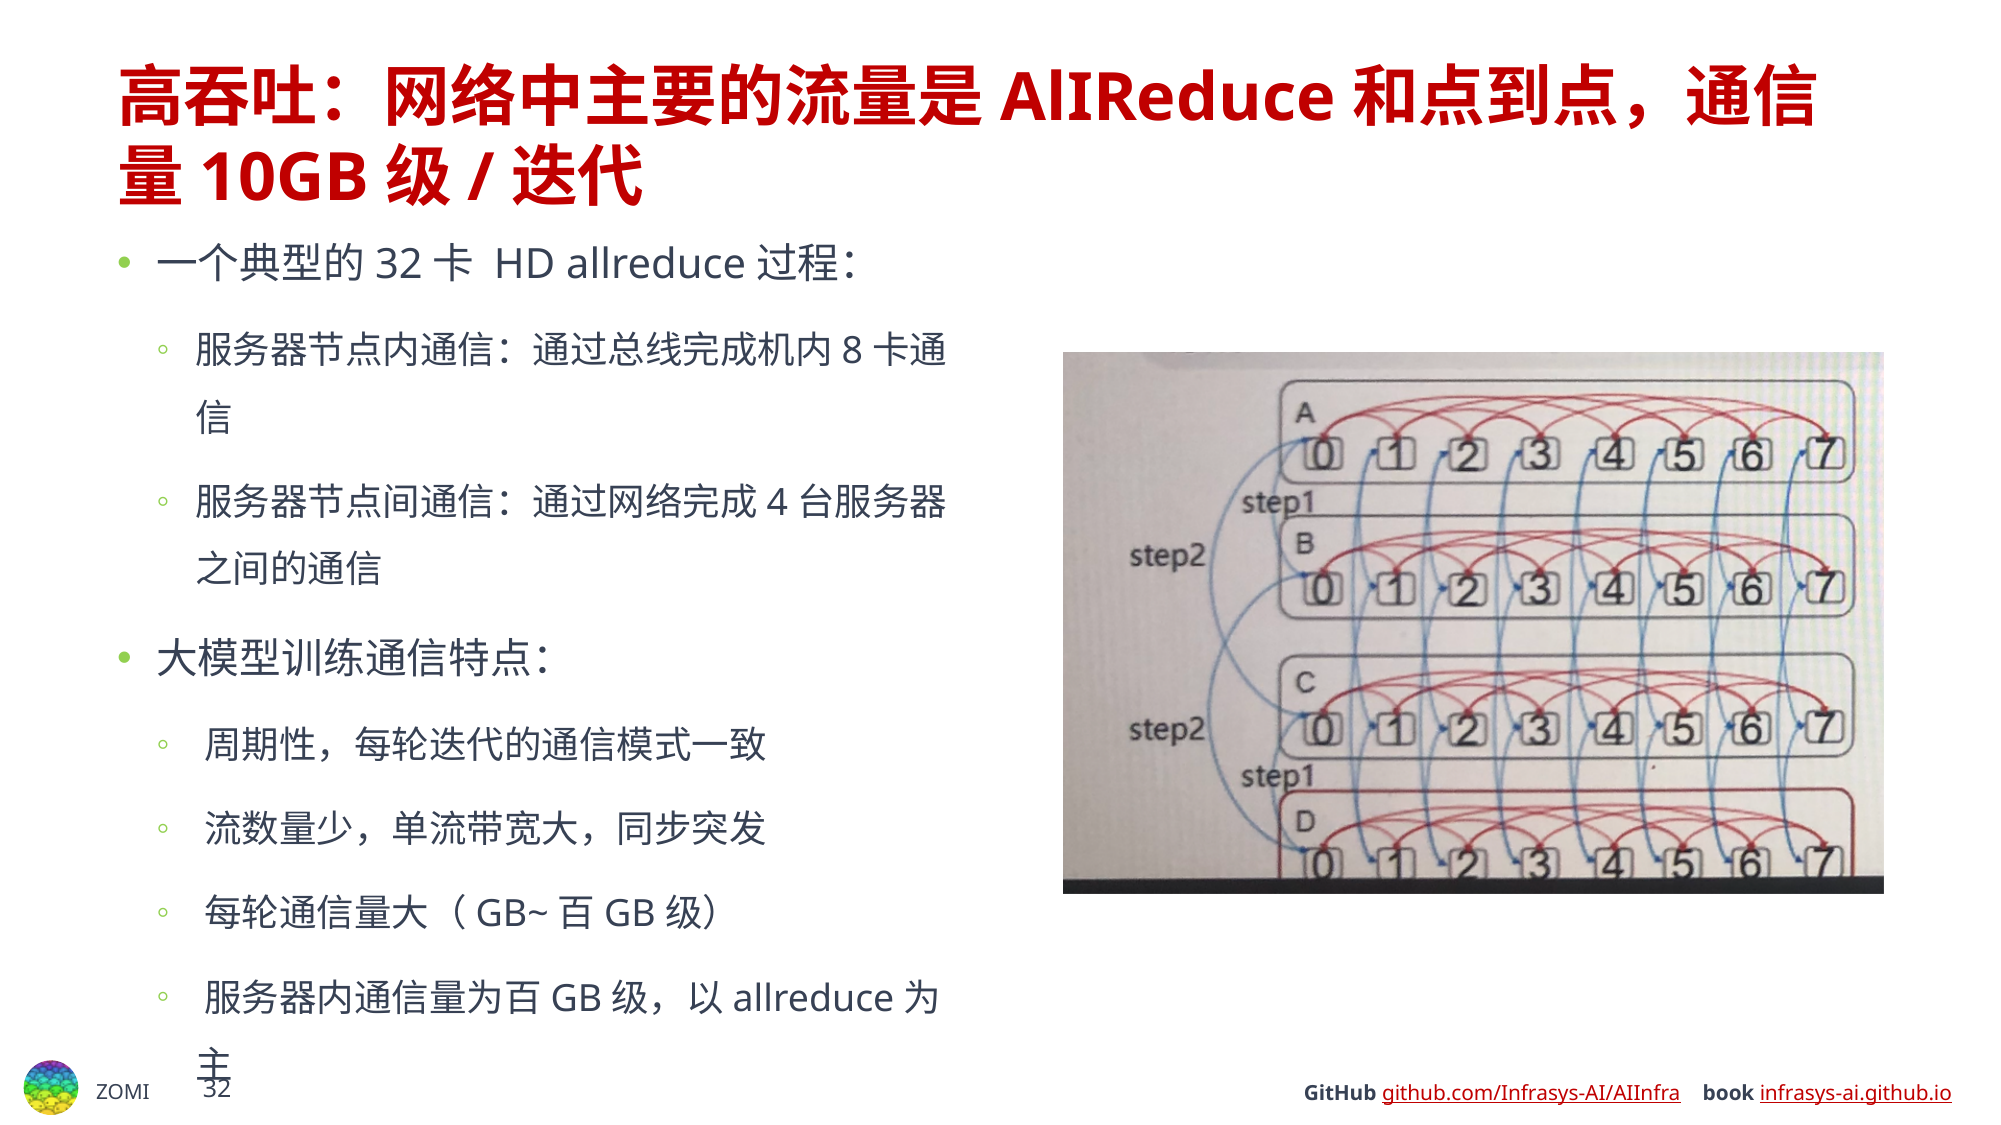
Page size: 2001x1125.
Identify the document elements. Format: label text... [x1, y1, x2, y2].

picture [23, 1060, 79, 1115]
picture [1063, 352, 1885, 895]
list 一个典型的32卡 HD allreduce过程： 服务器节点内通信：通过总线完成机内8卡通信 服务器节点间通信：通过网络完成4台服务器之间的通信 大模型训练通信特点： ﻿﻿周期性，每轮迭代的通信模式一致 ﻿﻿流数量少，单流带宽大，同步突发 ﻿﻿每轮通信量大（GB~百GB级） ﻿﻿服务器内通信量为百GB级，以allreduce为主 [102, 204, 989, 1044]
title 高吞吐：网络中主要的流量是AlIReduce和点到点，通信量10GB级/迭代 [102, 85, 1901, 183]
